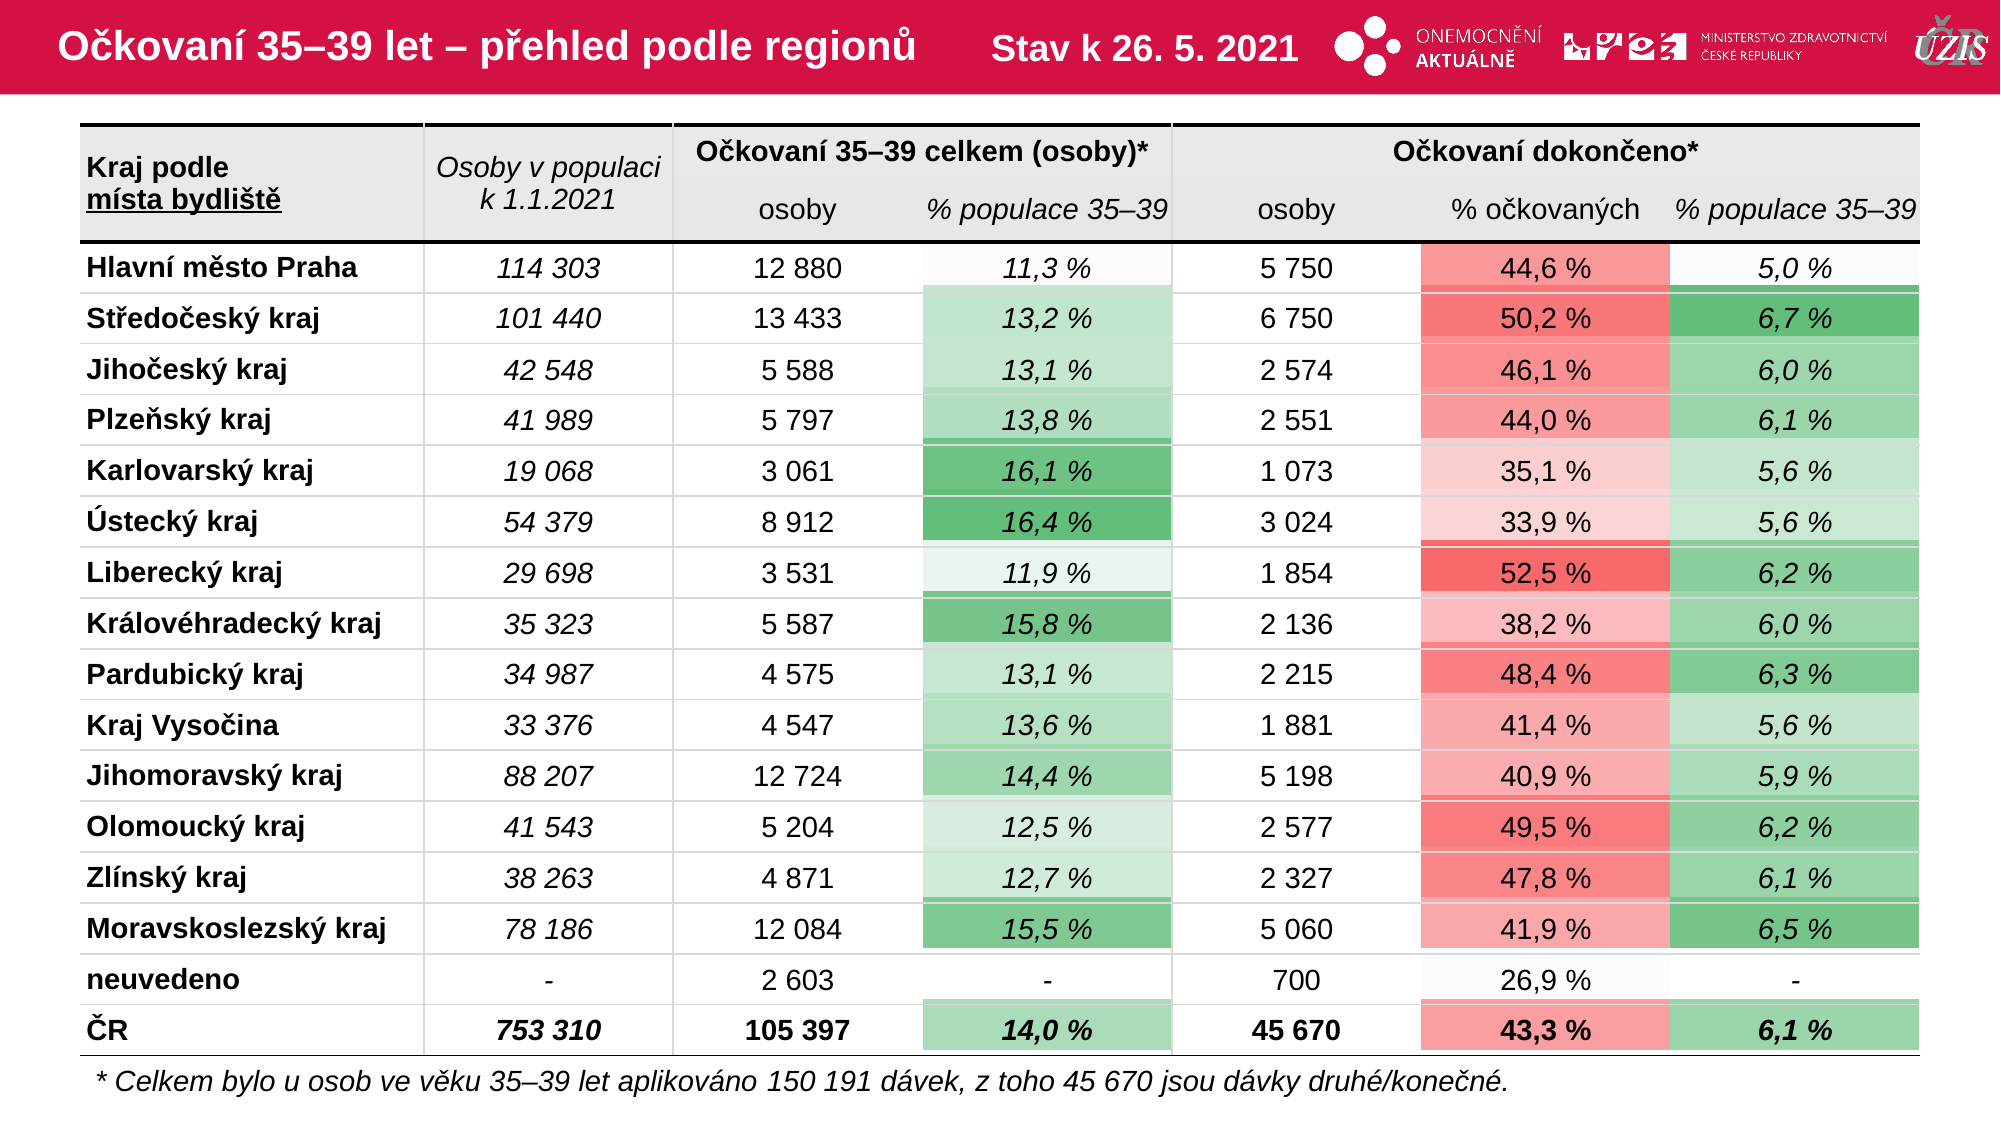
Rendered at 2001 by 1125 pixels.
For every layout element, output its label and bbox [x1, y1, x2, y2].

table_cell [425, 1005, 672, 1055]
table_cell [674, 599, 1171, 648]
table_cell [425, 955, 672, 1004]
table_cell [674, 446, 1171, 495]
table_cell [80, 395, 423, 444]
table_cell [80, 650, 423, 699]
table_header [674, 127, 1171, 176]
title [42, 0, 1262, 95]
table_cell [1173, 395, 1920, 444]
text_box [976, 16, 1421, 77]
text_box [80, 1055, 1871, 1105]
table_cell [425, 294, 672, 343]
table_cell [674, 802, 1171, 851]
table_cell [1173, 853, 1920, 902]
table_cell [674, 955, 1171, 1004]
table_cell [674, 395, 1171, 444]
table_cell [1173, 955, 1920, 1004]
table_cell [1173, 497, 1920, 546]
table_cell [425, 802, 672, 851]
table_cell [674, 700, 1171, 749]
table_cell [80, 955, 423, 1004]
table_cell [674, 1005, 1171, 1055]
table_cell [80, 853, 423, 902]
table_cell [674, 244, 1171, 292]
table_cell [80, 446, 423, 495]
table_cell [80, 700, 423, 749]
table_header [425, 127, 672, 240]
table_cell [425, 599, 672, 648]
table_cell [674, 650, 1171, 699]
table_cell [425, 650, 672, 699]
table_cell [1173, 904, 1920, 953]
table_cell [1173, 650, 1920, 699]
table_cell [1173, 176, 1920, 240]
table_cell [1173, 700, 1920, 749]
table_cell [80, 294, 423, 343]
table_cell [80, 1005, 423, 1055]
table_cell [1173, 1005, 1920, 1055]
picture [1915, 15, 1989, 66]
table_cell [1173, 446, 1920, 495]
table_cell [80, 751, 423, 800]
table_cell [425, 904, 672, 953]
table_cell [674, 497, 1171, 546]
table_cell [425, 446, 672, 495]
table_cell [80, 244, 423, 292]
table_cell [425, 395, 672, 444]
table_cell [674, 904, 1171, 953]
table_cell [80, 497, 423, 546]
table_cell [80, 344, 423, 394]
table_cell [674, 853, 1171, 902]
picture [1421, 16, 1542, 76]
table_cell [1173, 751, 1920, 800]
table_cell [674, 548, 1171, 597]
table_cell [674, 176, 1171, 240]
table_cell [1173, 294, 1920, 343]
table_cell [1173, 802, 1920, 851]
table_cell [425, 751, 672, 800]
table_cell [1173, 344, 1920, 394]
table_cell [425, 344, 672, 394]
table_cell [1173, 599, 1920, 648]
table_cell [1173, 548, 1920, 597]
table_cell [1173, 244, 1920, 292]
table_cell [674, 344, 1171, 394]
table_header [80, 127, 423, 240]
table_cell [425, 700, 672, 749]
table_cell [425, 548, 672, 597]
table_cell [674, 294, 1171, 343]
table_cell [425, 244, 672, 292]
table_cell [80, 548, 423, 597]
table_cell [674, 751, 1171, 800]
table_cell [80, 802, 423, 851]
table_cell [80, 599, 423, 648]
table_cell [425, 853, 672, 902]
table_header [1173, 127, 1920, 176]
table_cell [425, 497, 672, 546]
picture [1563, 31, 1888, 60]
table_cell [80, 904, 423, 953]
